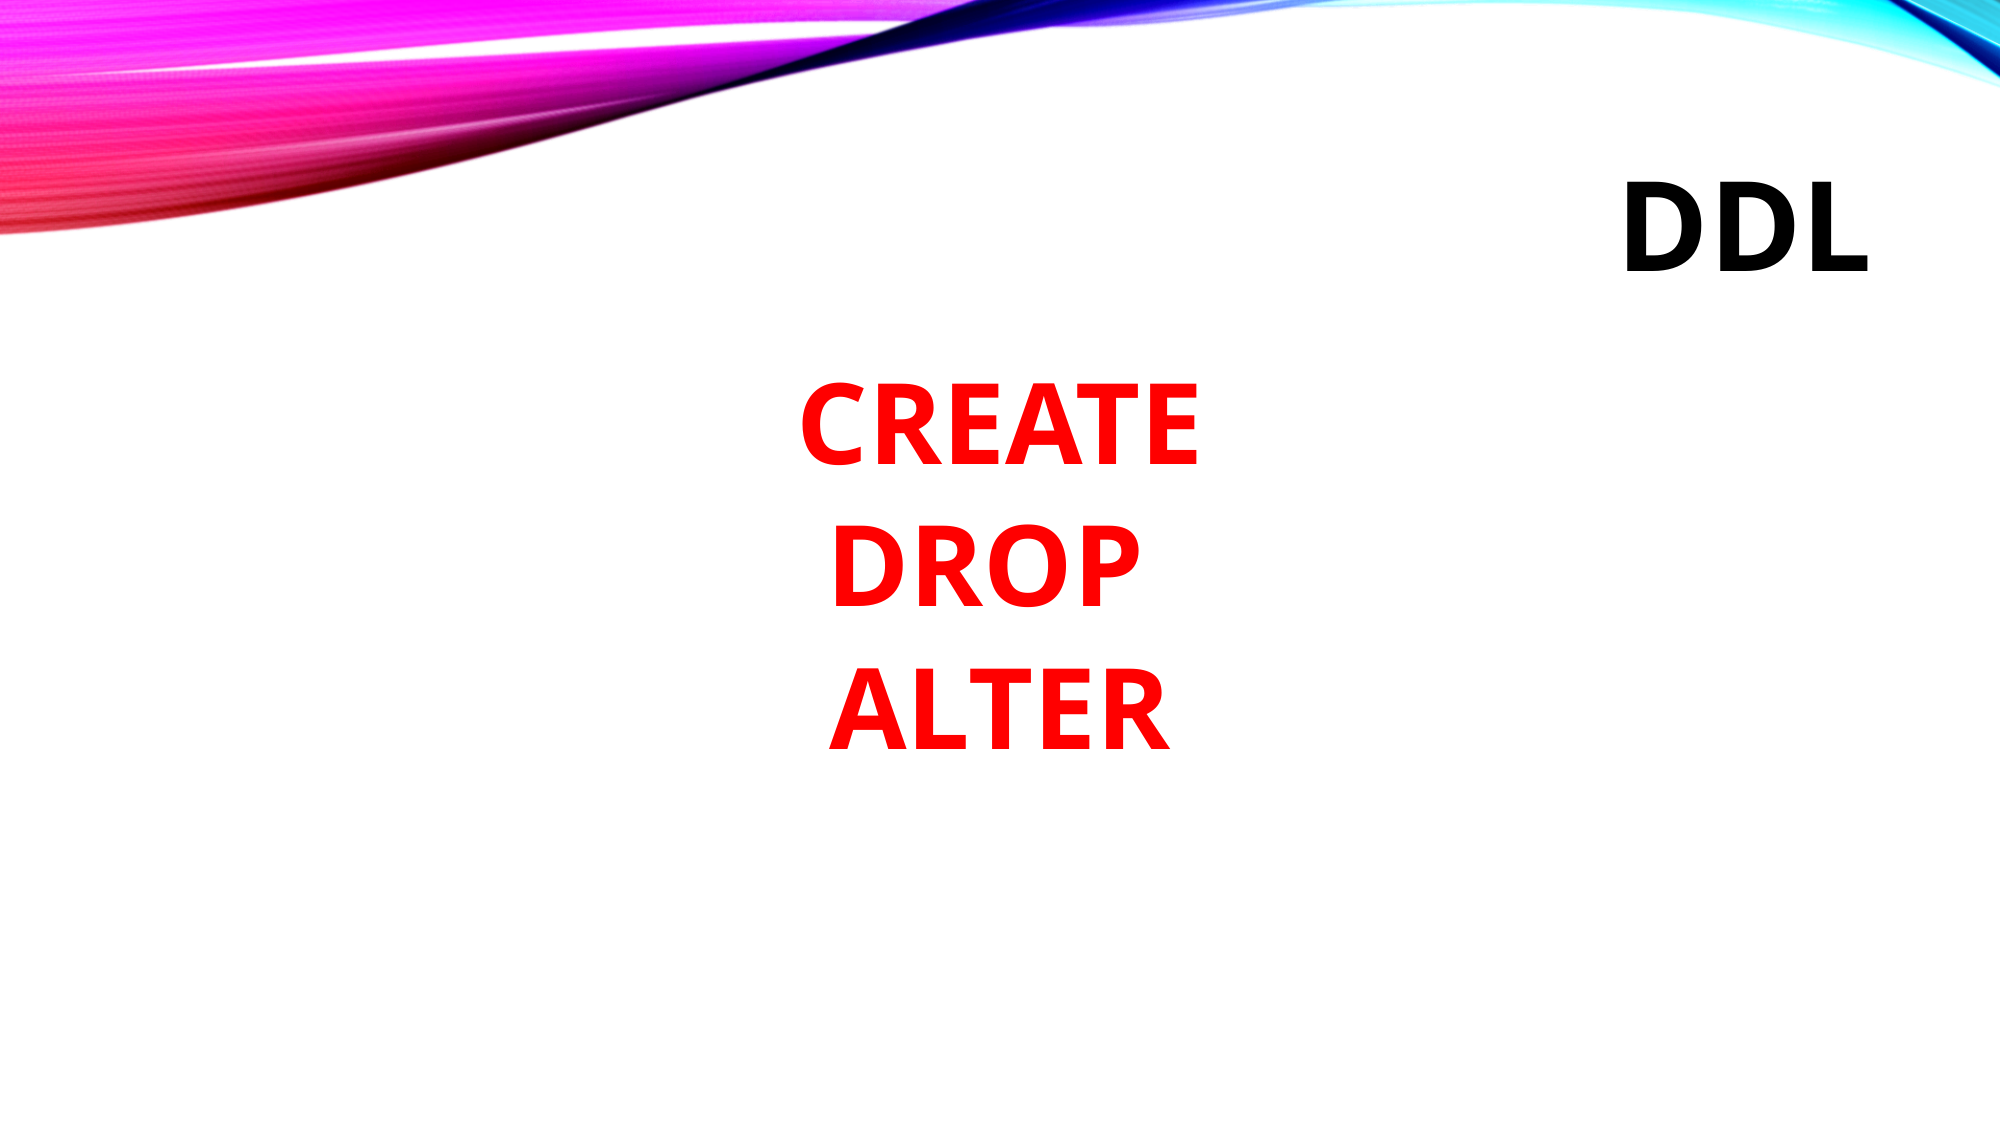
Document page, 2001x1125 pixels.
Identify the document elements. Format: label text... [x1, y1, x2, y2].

title ddl [474, 125, 1888, 338]
picture [0, 0, 2000, 237]
picture [1890, 0, 2000, 75]
picture [1910, 0, 2000, 45]
list CREATE DROP ALTER [112, 360, 1888, 1021]
